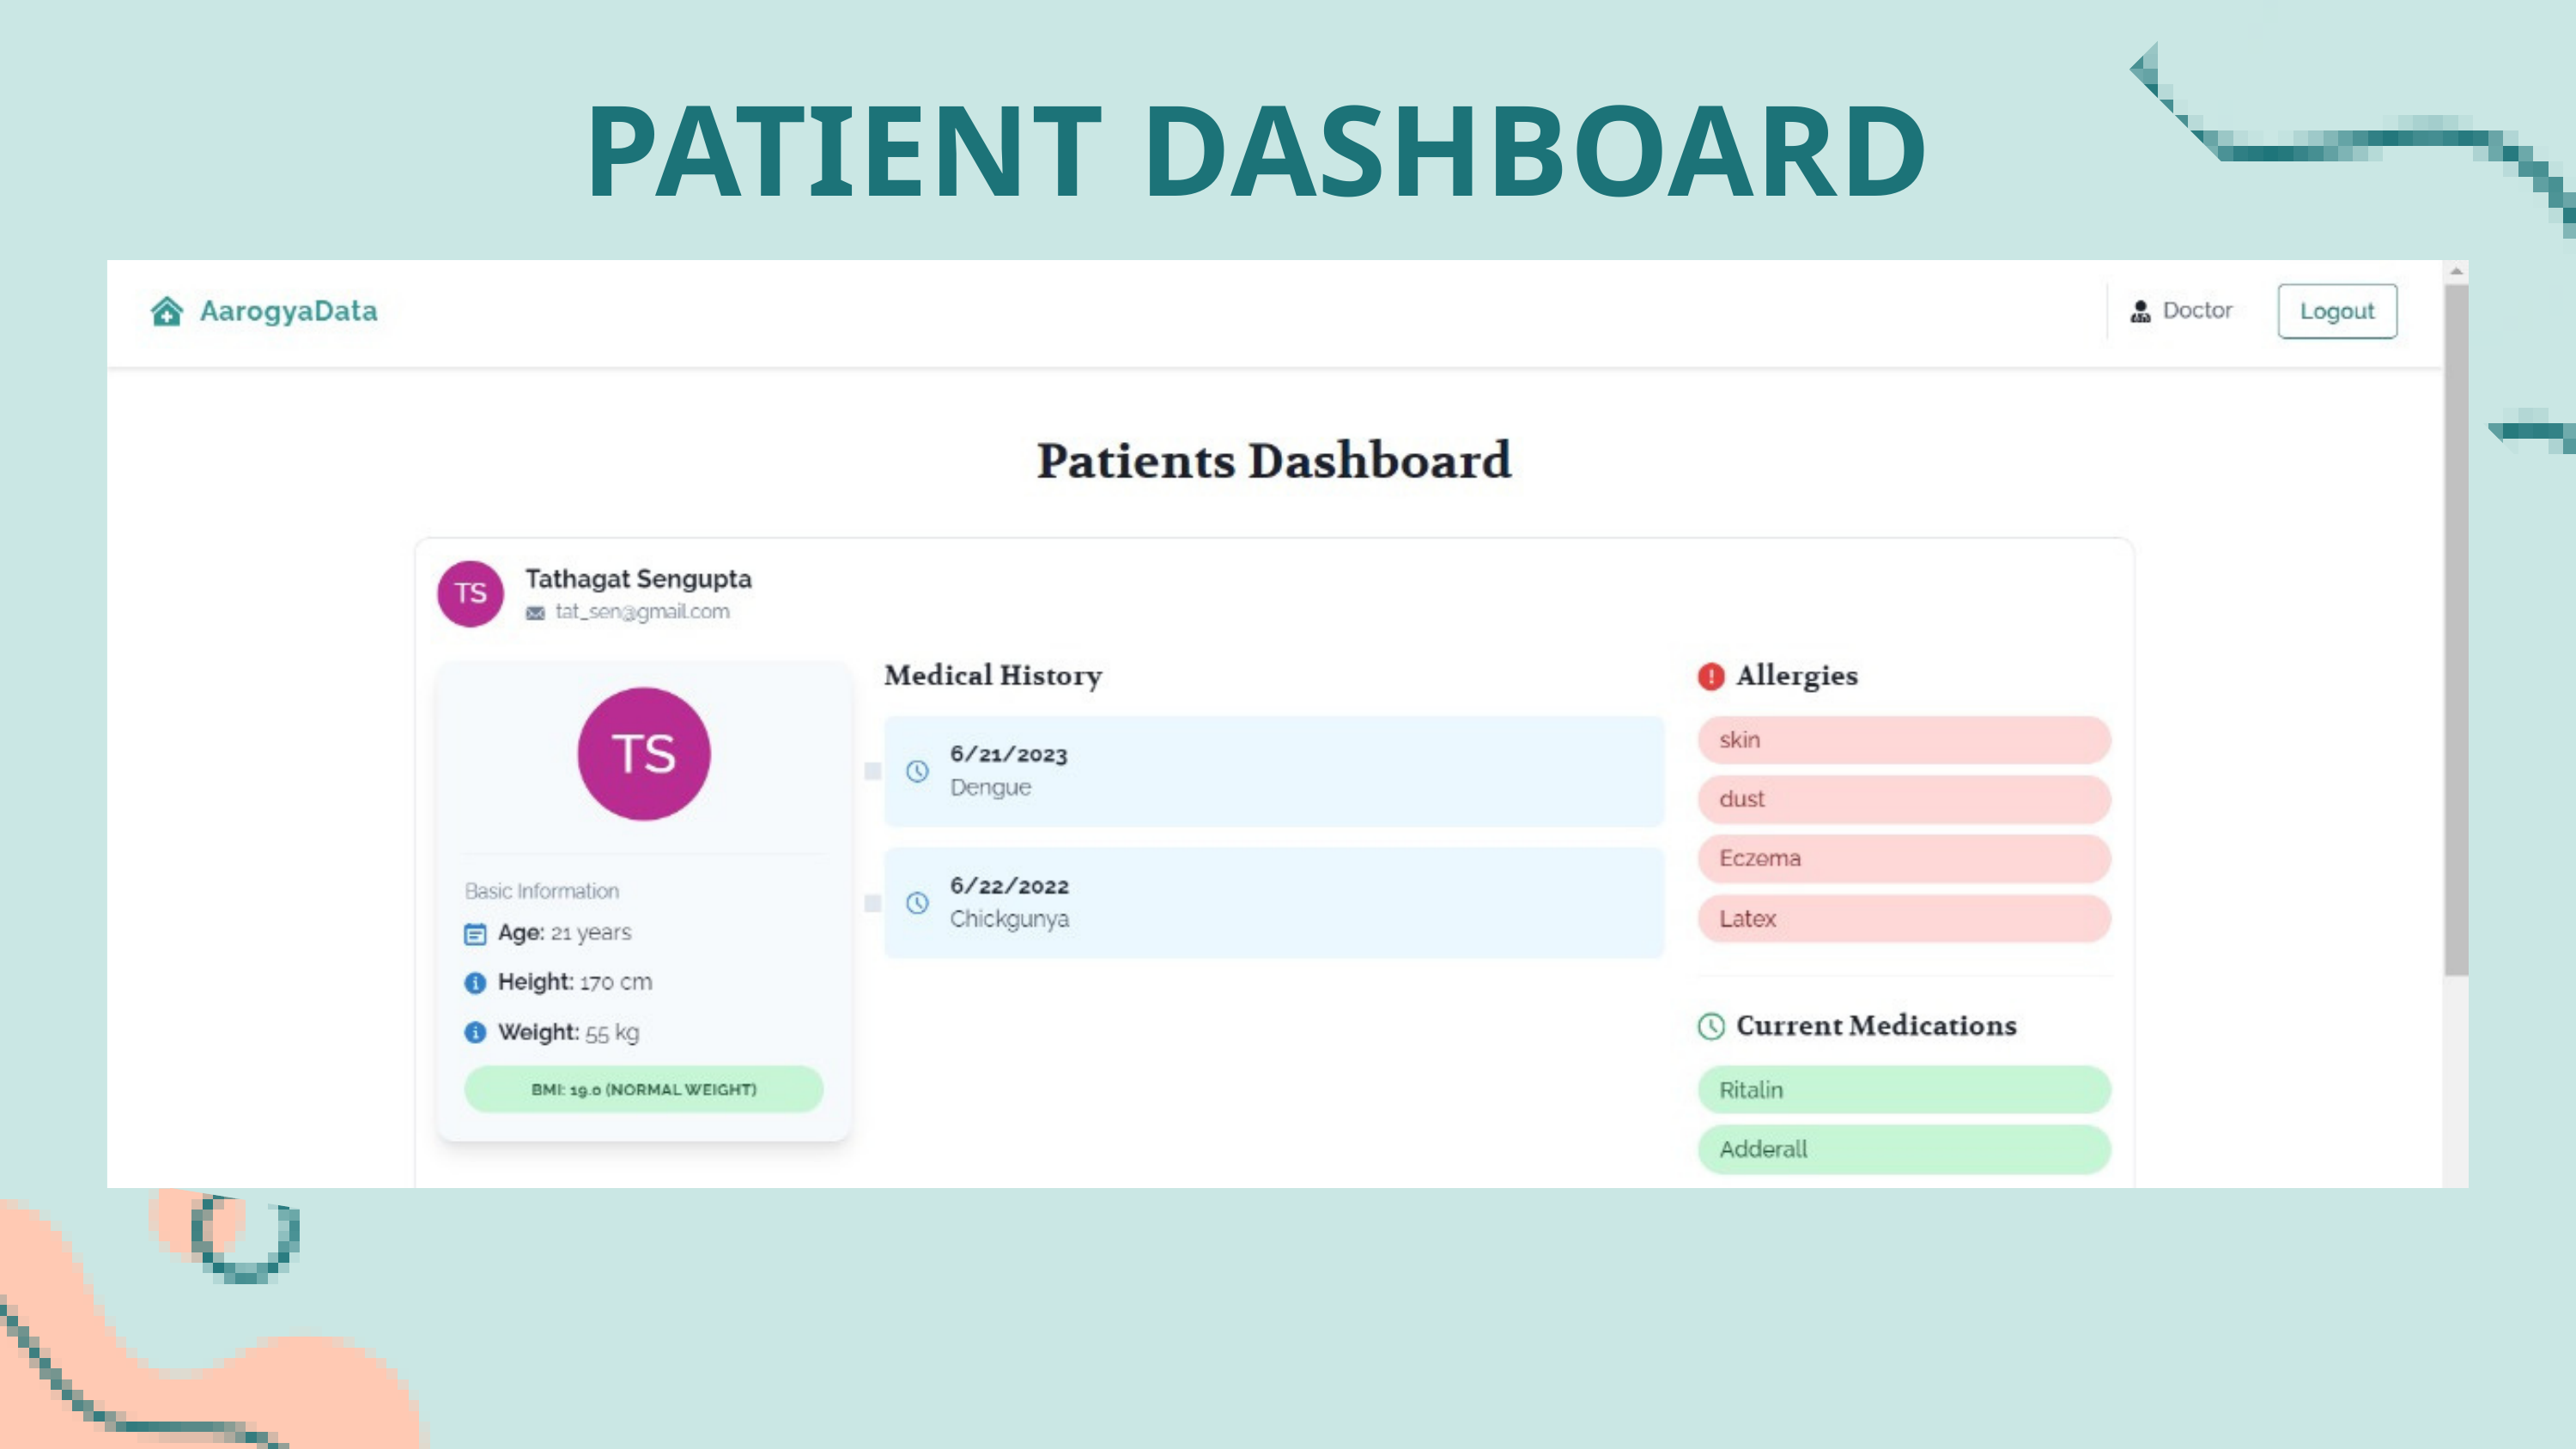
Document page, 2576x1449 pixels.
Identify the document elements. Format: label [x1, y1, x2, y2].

text_box [0, 0, 2576, 1449]
